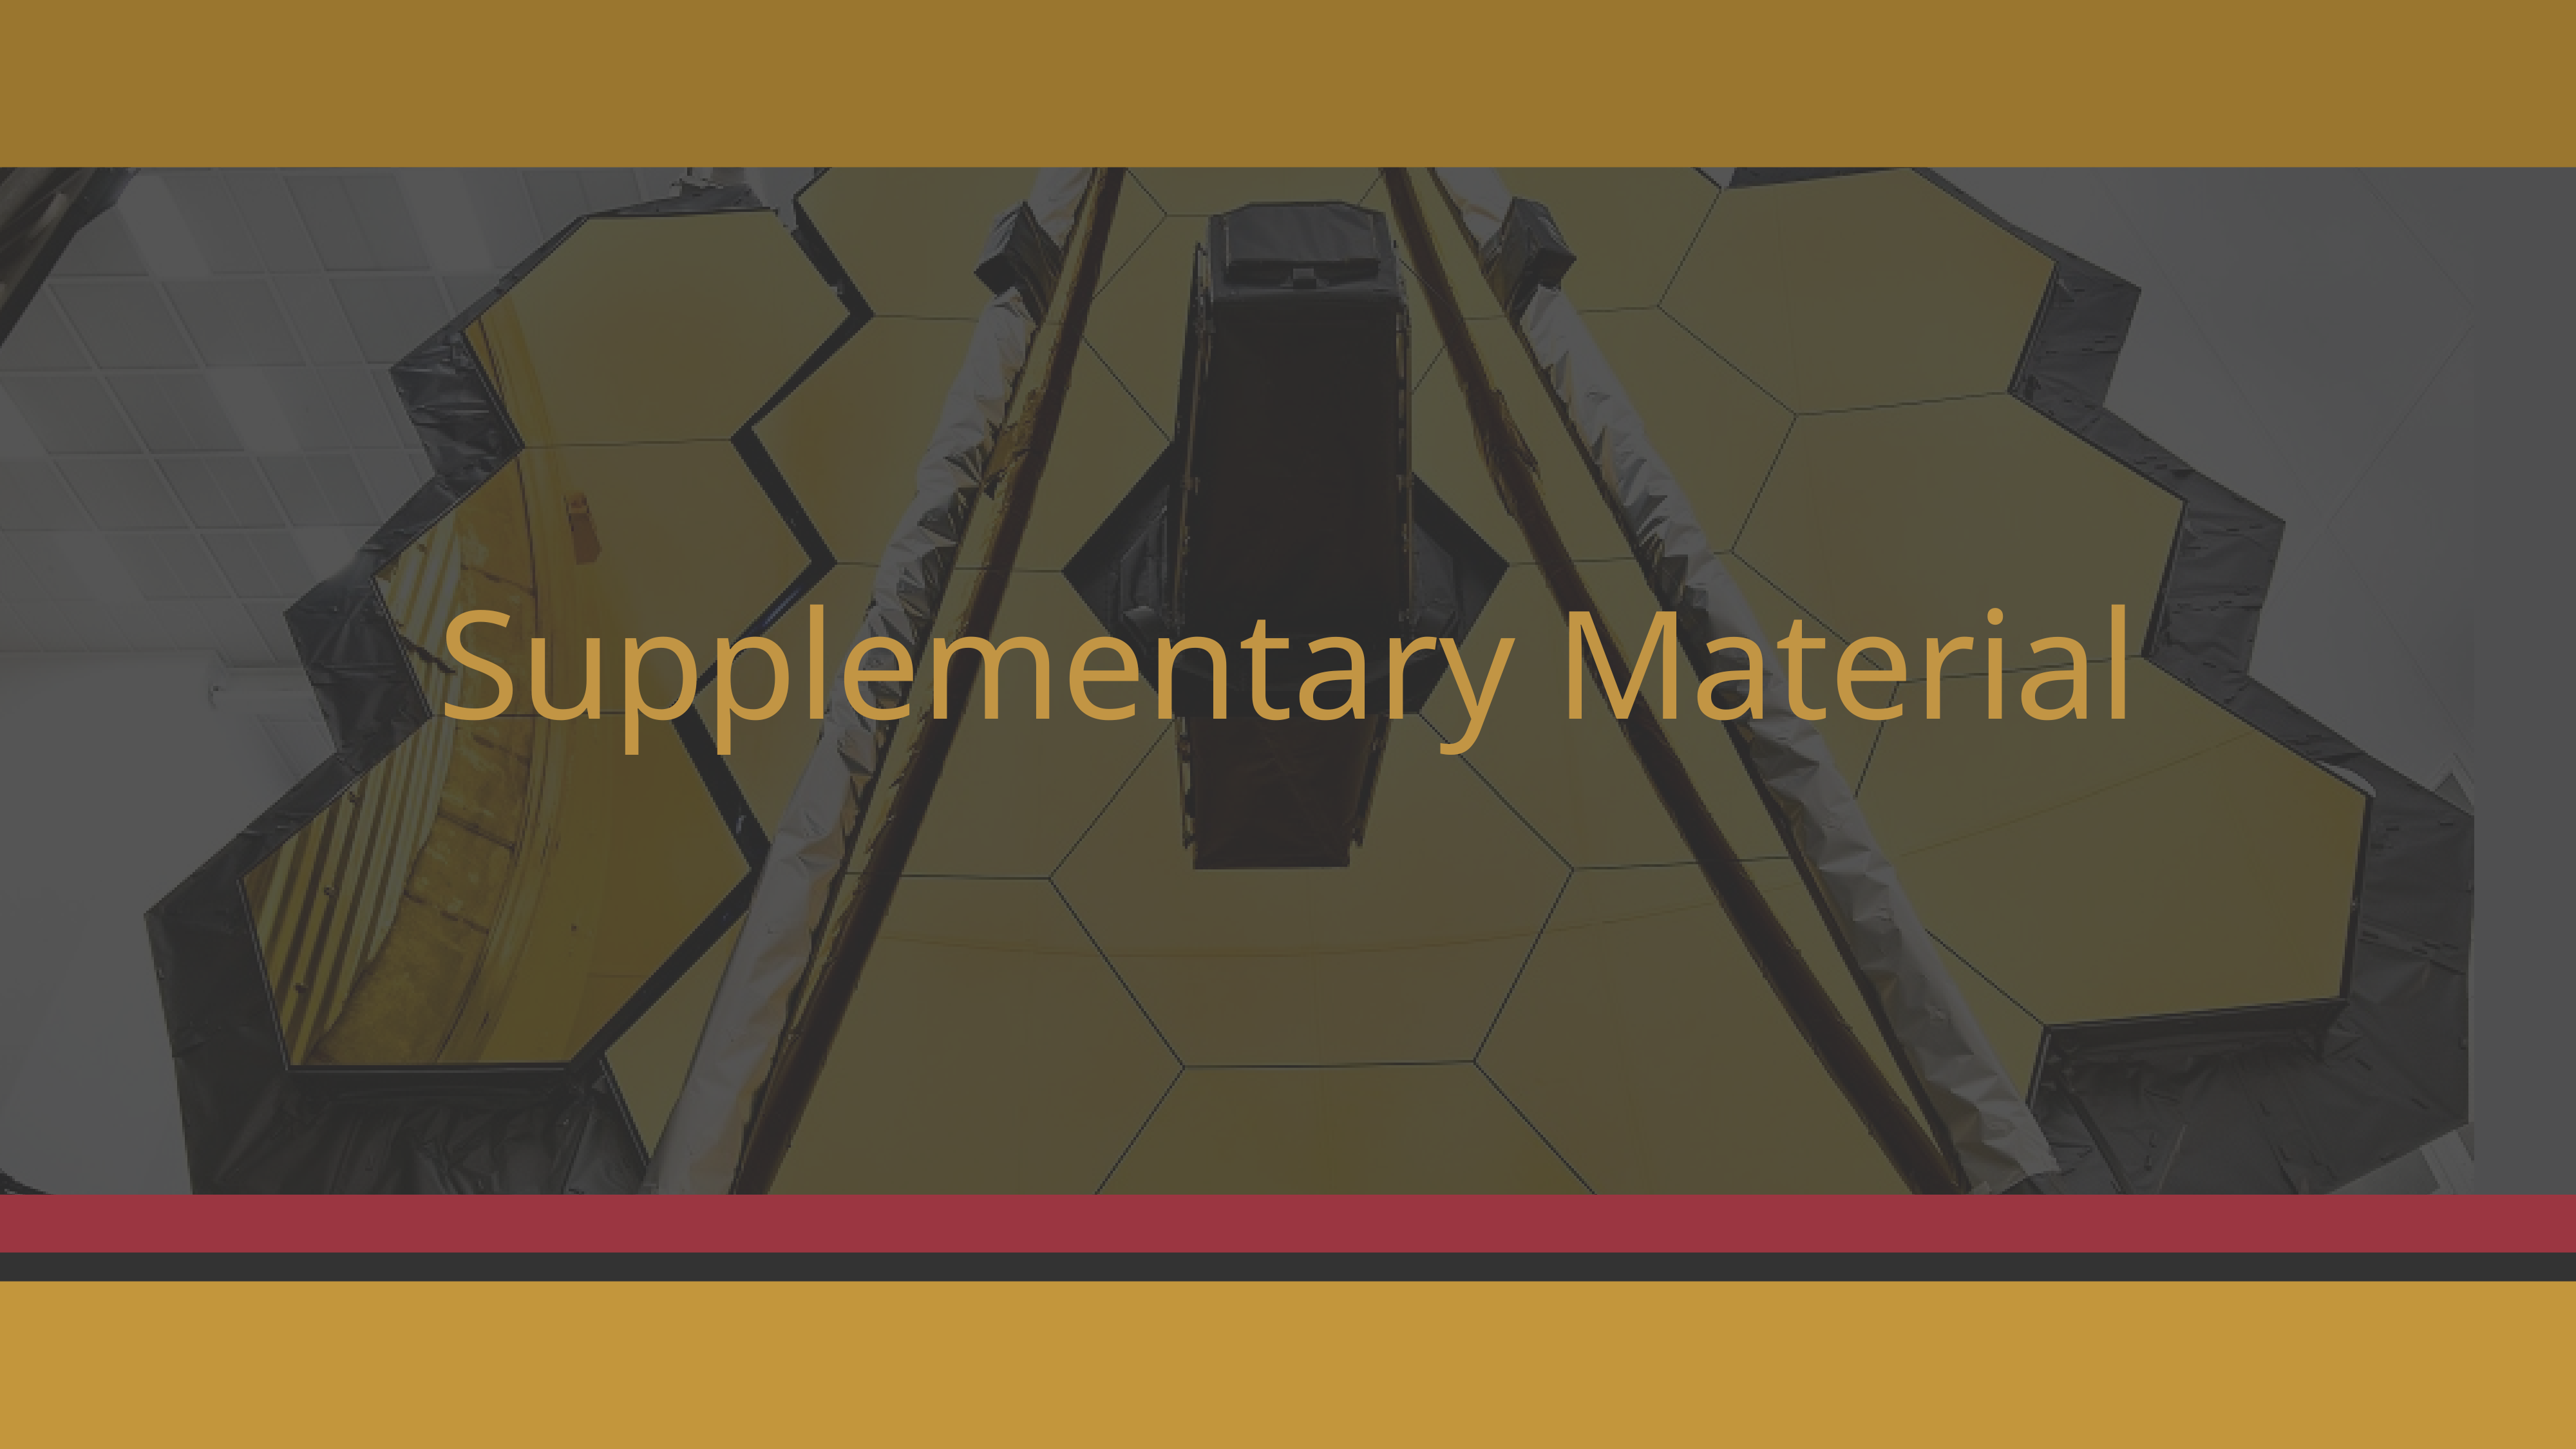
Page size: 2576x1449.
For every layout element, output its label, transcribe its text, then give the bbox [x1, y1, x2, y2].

title Supplementary Material [187, 516, 2389, 802]
